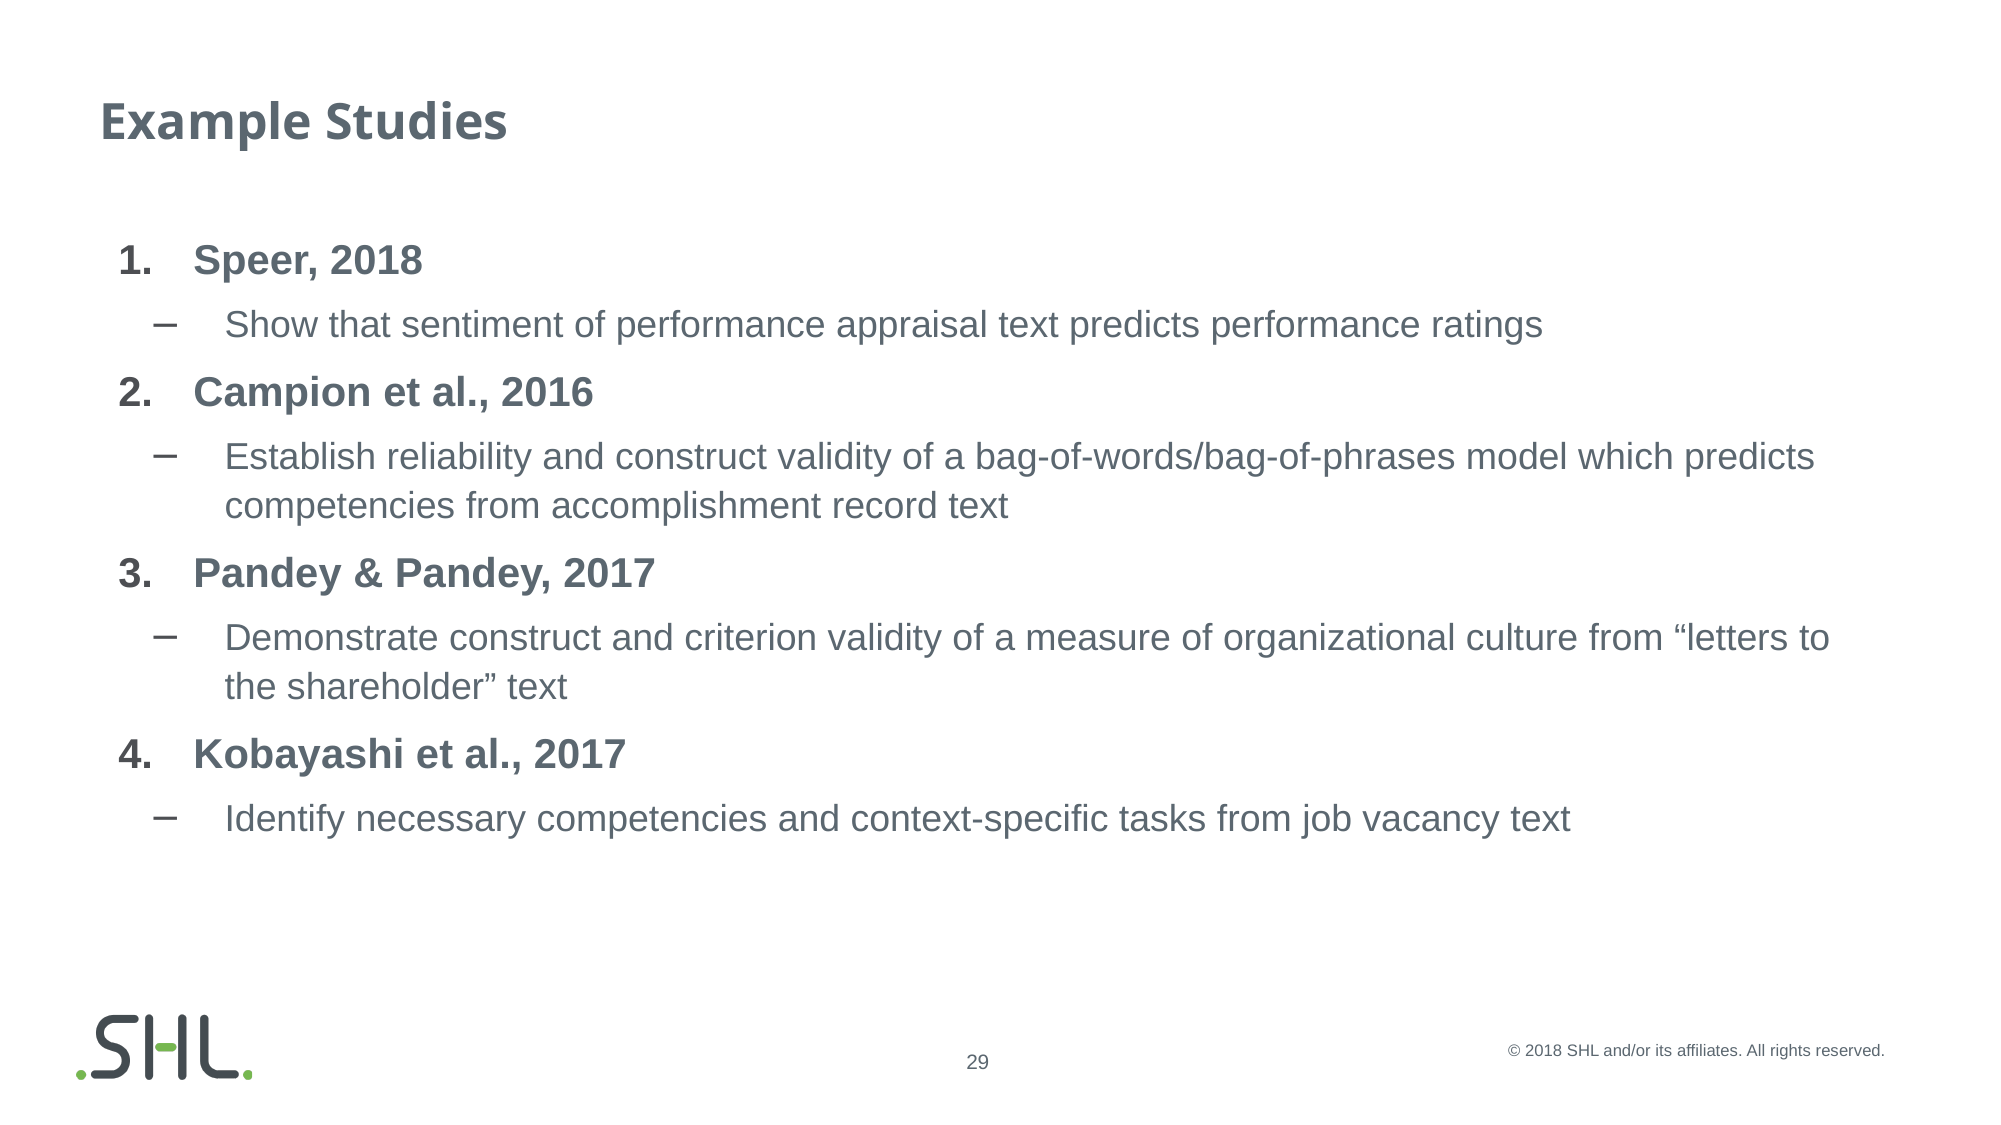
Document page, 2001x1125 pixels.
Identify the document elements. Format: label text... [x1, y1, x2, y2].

title Example Studies [99, 59, 1900, 157]
list Speer, 2018 Show that sentiment of performance appraisal text predicts performance ratings Campion et al., 2016 Establish reliability and construct validity of a bag-of-words/bag-of-phrases model which predicts competencies from accomplishment record text Pandey & Pandey, 2017 Demonstrate construct and criterion validity of a measure of organizational culture from “letters to the shareholder” text Kobayashi et al., 2017 Identify necessary competencies and context-specific tasks from job vacancy text [103, 220, 1904, 847]
picture [76, 1014, 253, 1089]
footer © 2018 SHL and/or its affiliates. All rights reserved. [470, 1014, 1901, 1089]
